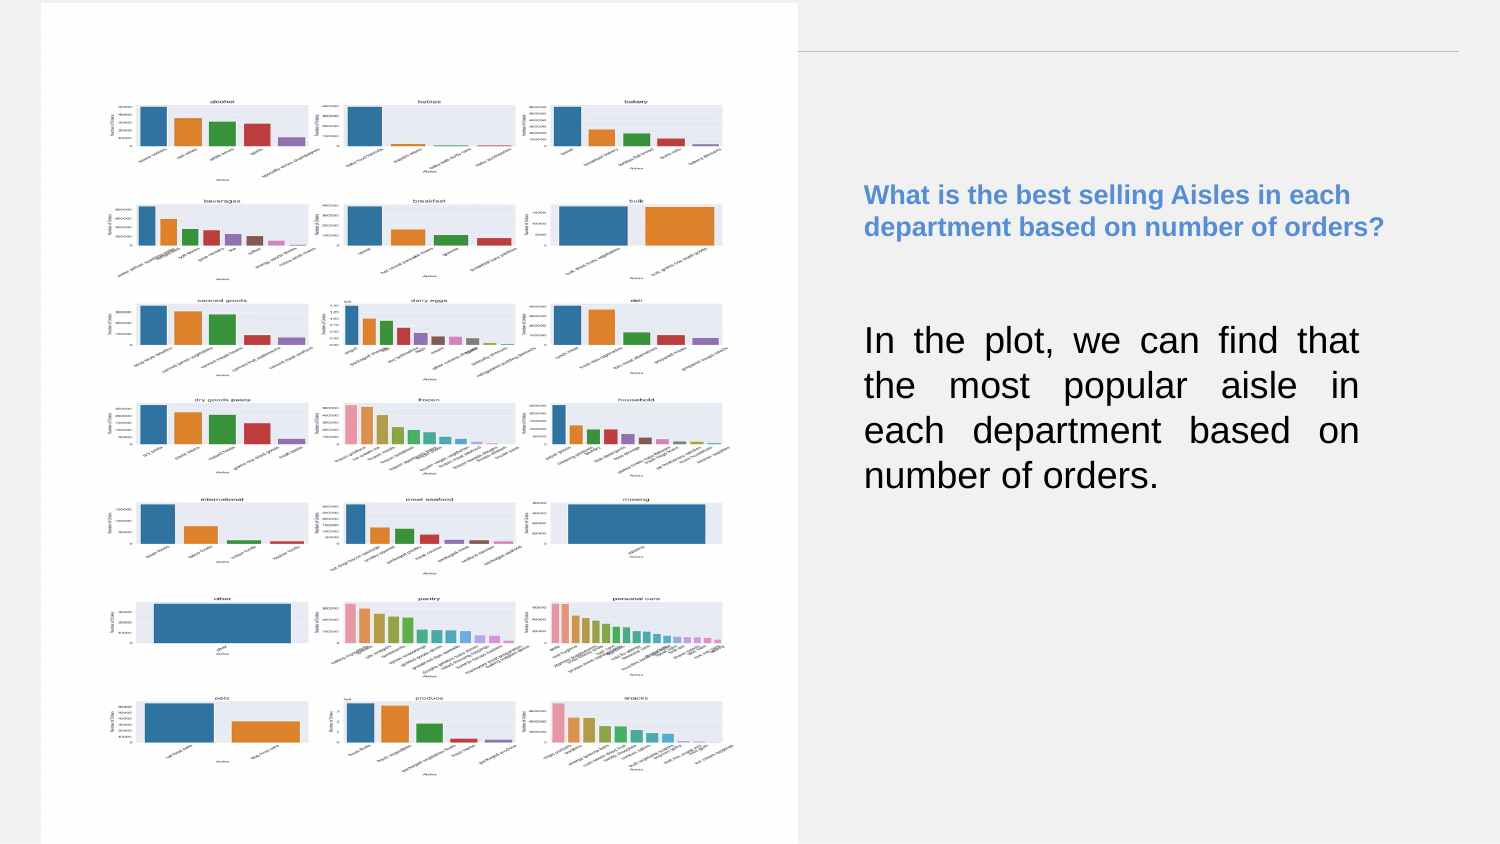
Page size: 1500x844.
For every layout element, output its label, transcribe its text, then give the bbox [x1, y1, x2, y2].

text_box In the plot, we can find that the most popular aisle in each department based on number of orders. [864, 315, 1360, 496]
picture [41, 3, 798, 844]
text_box What is the best selling Aisles in each department based on number of orders? [864, 177, 1412, 243]
